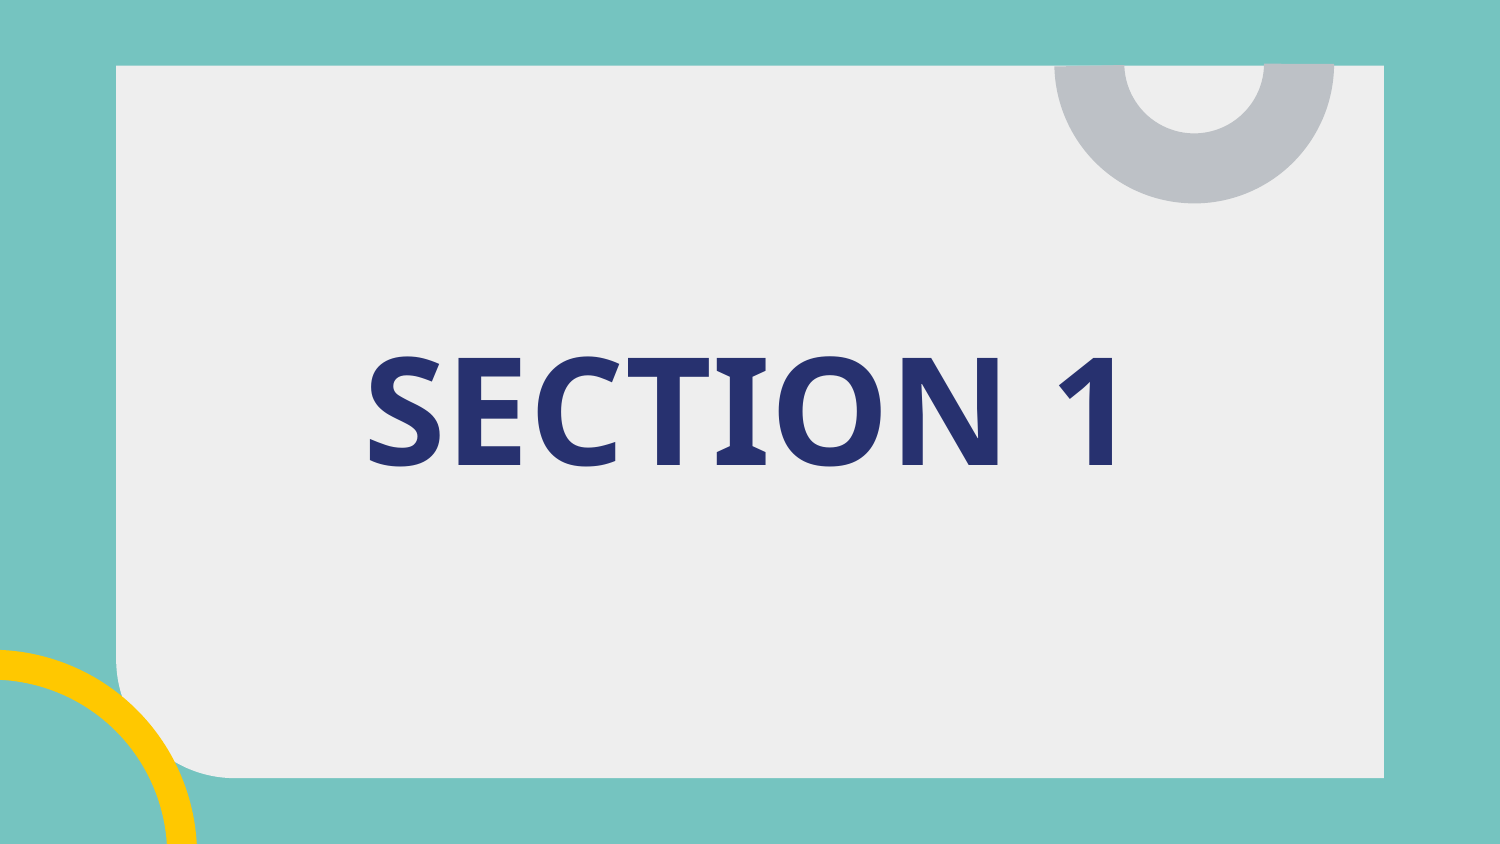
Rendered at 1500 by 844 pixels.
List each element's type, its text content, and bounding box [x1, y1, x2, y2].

title SECTION 1 [191, 191, 1309, 621]
